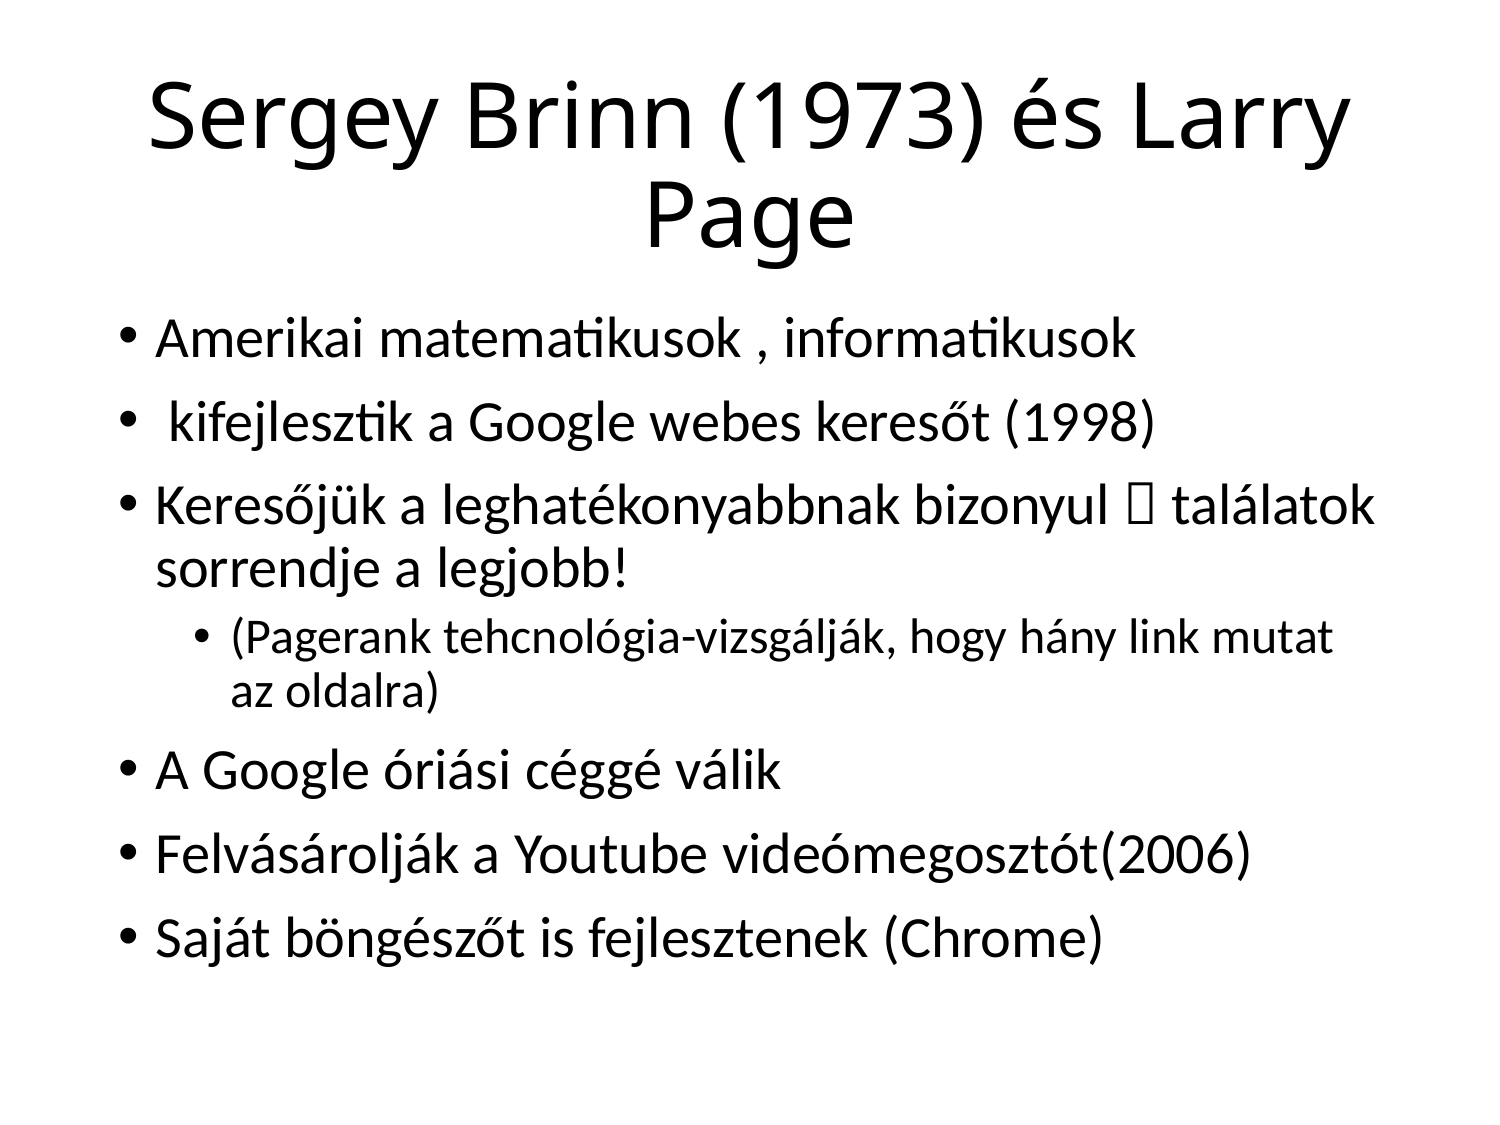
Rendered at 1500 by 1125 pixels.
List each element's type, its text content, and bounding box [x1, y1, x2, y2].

title Sergey Brinn (1973) és Larry Page [103, 59, 1397, 278]
list Amerikai matematikusok , informatikusok kifejlesztik a Google webes keresőt (1998) Keresőjük a leghatékonyabbnak bizonyul  találatok sorrendje a legjobb! (Pagerank tehcnológia-vizsgálják, hogy hány link mutat az oldalra) A Google óriási céggé válik Felvásárolják a Youtube videómegosztót(2006) Saját böngészőt is fejlesztenek (Chrome) [103, 299, 1397, 1014]
